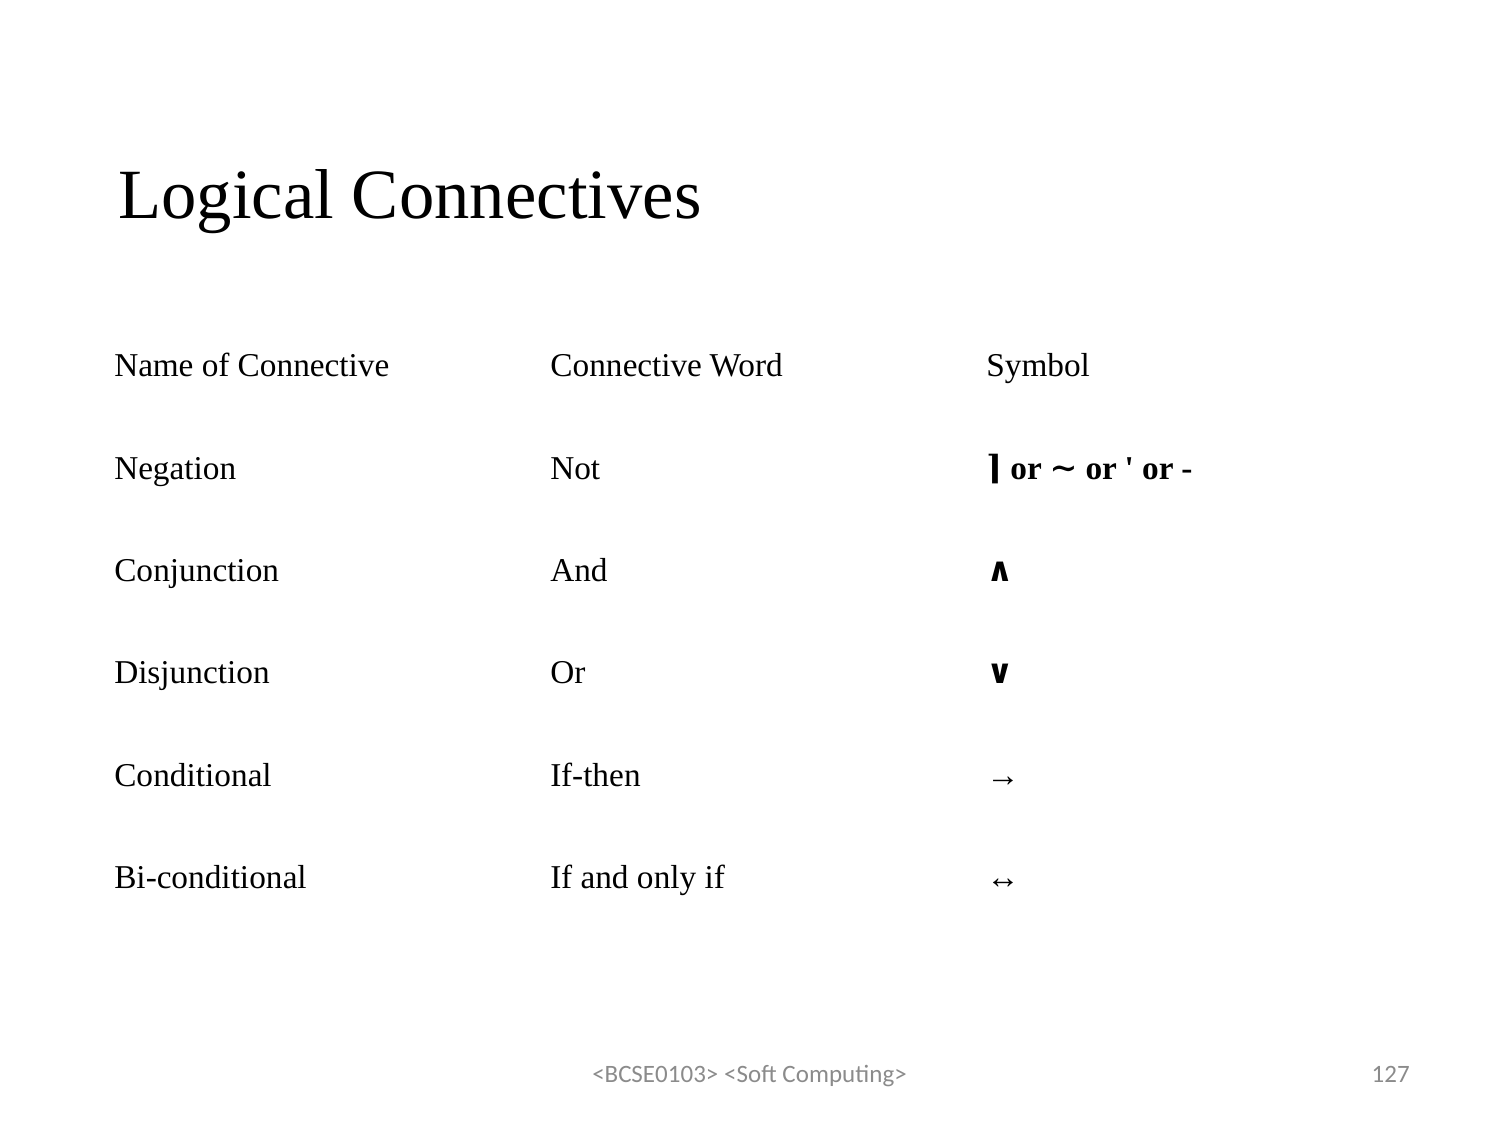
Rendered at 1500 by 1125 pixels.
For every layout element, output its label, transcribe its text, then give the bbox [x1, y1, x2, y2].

title Logical Connectives [103, 140, 1397, 241]
table_cell And [539, 519, 975, 621]
table_cell Conjunction [103, 519, 539, 621]
table_cell Negation [103, 417, 539, 519]
table_cell ↔ [975, 826, 1411, 929]
table_cell Conditional [103, 724, 539, 826]
slide_number 127 [1074, 1042, 1425, 1103]
table_header Symbol [975, 314, 1411, 417]
table_cell ∧ [975, 519, 1411, 621]
table_header Connective Word [539, 314, 975, 417]
table_cell → [975, 724, 1411, 826]
table_cell If and only if [539, 826, 975, 929]
table_header Name of Connective [103, 314, 539, 417]
footer <BCSE0103> <Soft Computing> [512, 1042, 988, 1103]
table_cell ∨ [975, 621, 1411, 724]
table_cell Disjunction [103, 621, 539, 724]
table_cell Not [539, 417, 975, 519]
table_cell Bi-conditional [103, 826, 539, 929]
table_cell If-then [539, 724, 975, 826]
table_cell Or [539, 621, 975, 724]
table_cell ⌉ or ∼ or ' or - [975, 417, 1411, 519]
